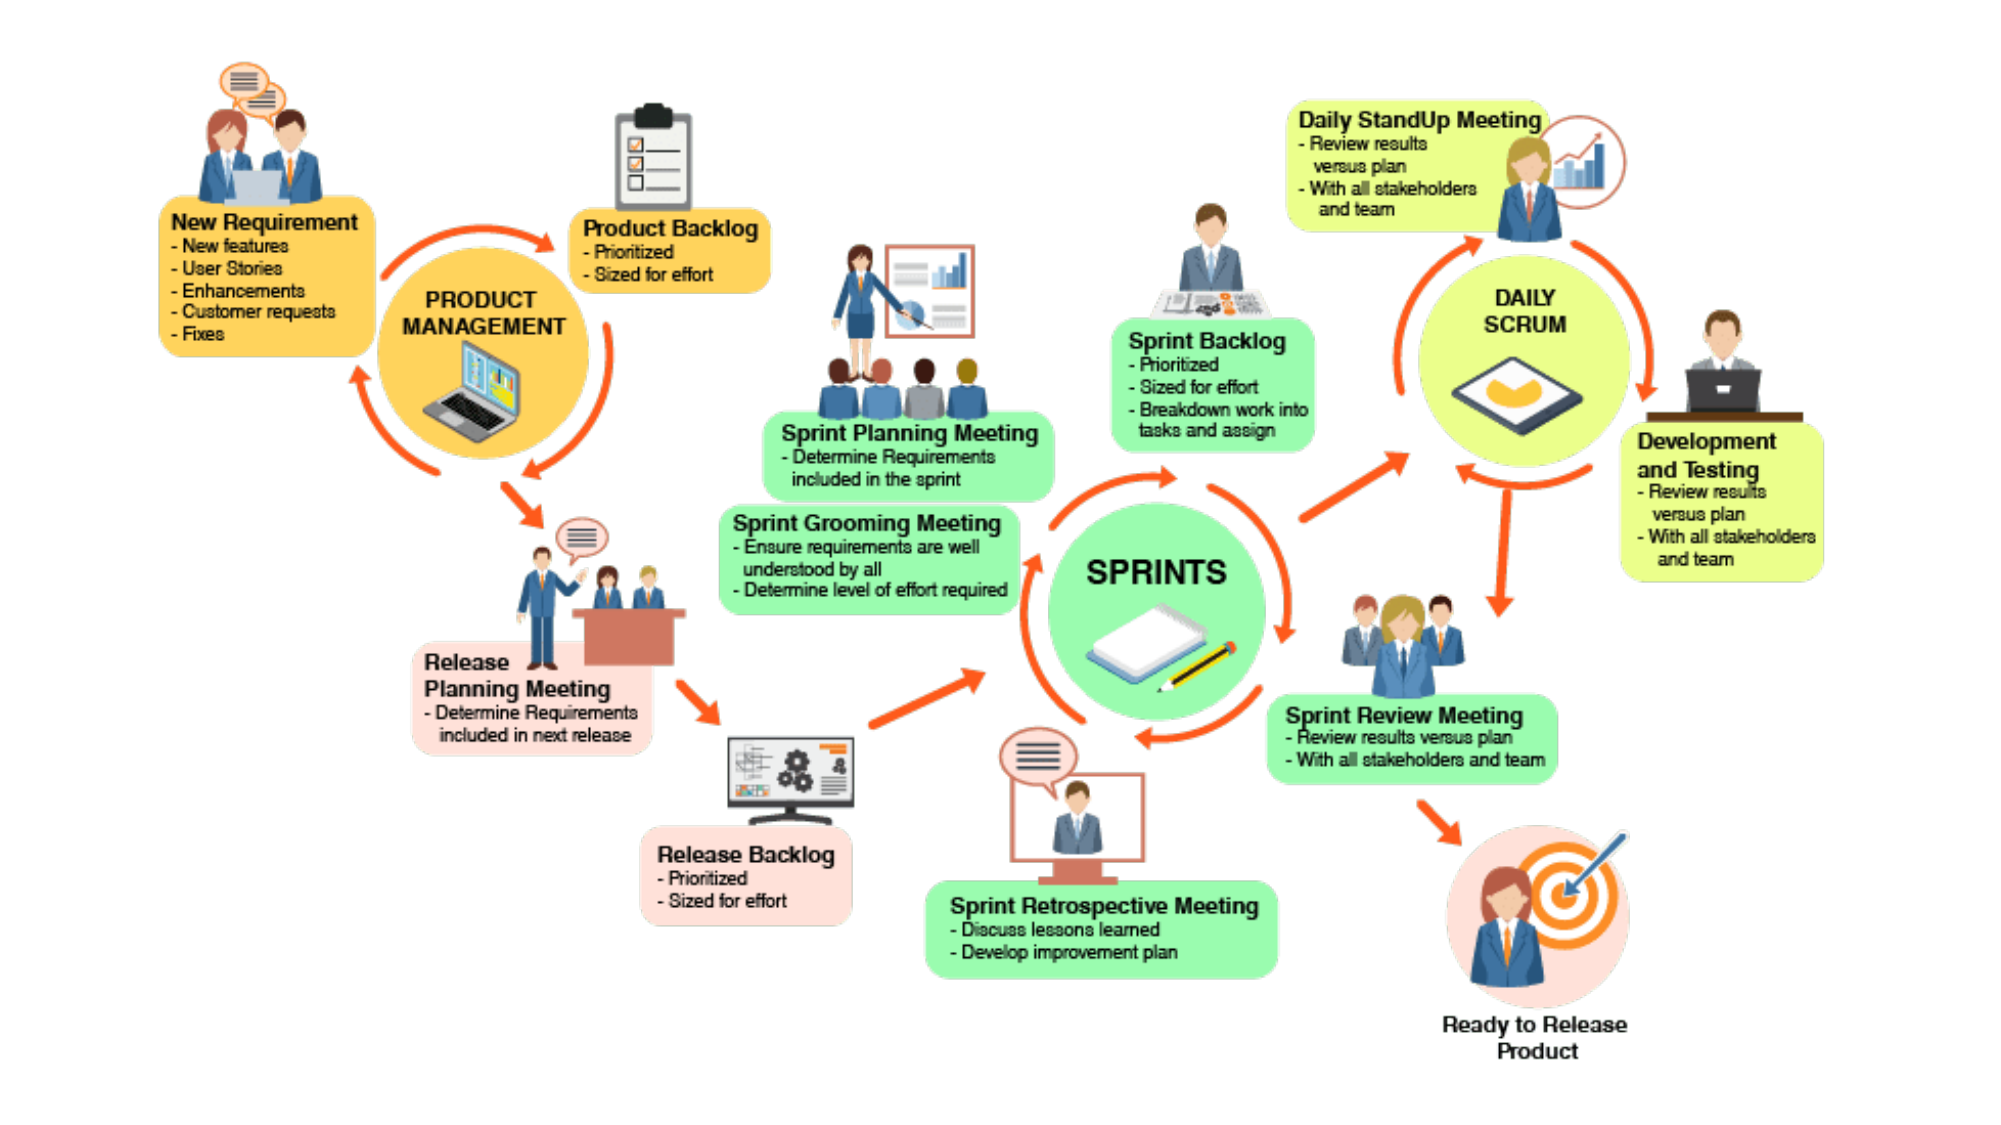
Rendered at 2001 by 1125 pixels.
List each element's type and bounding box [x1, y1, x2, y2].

picture [138, 54, 1861, 1071]
